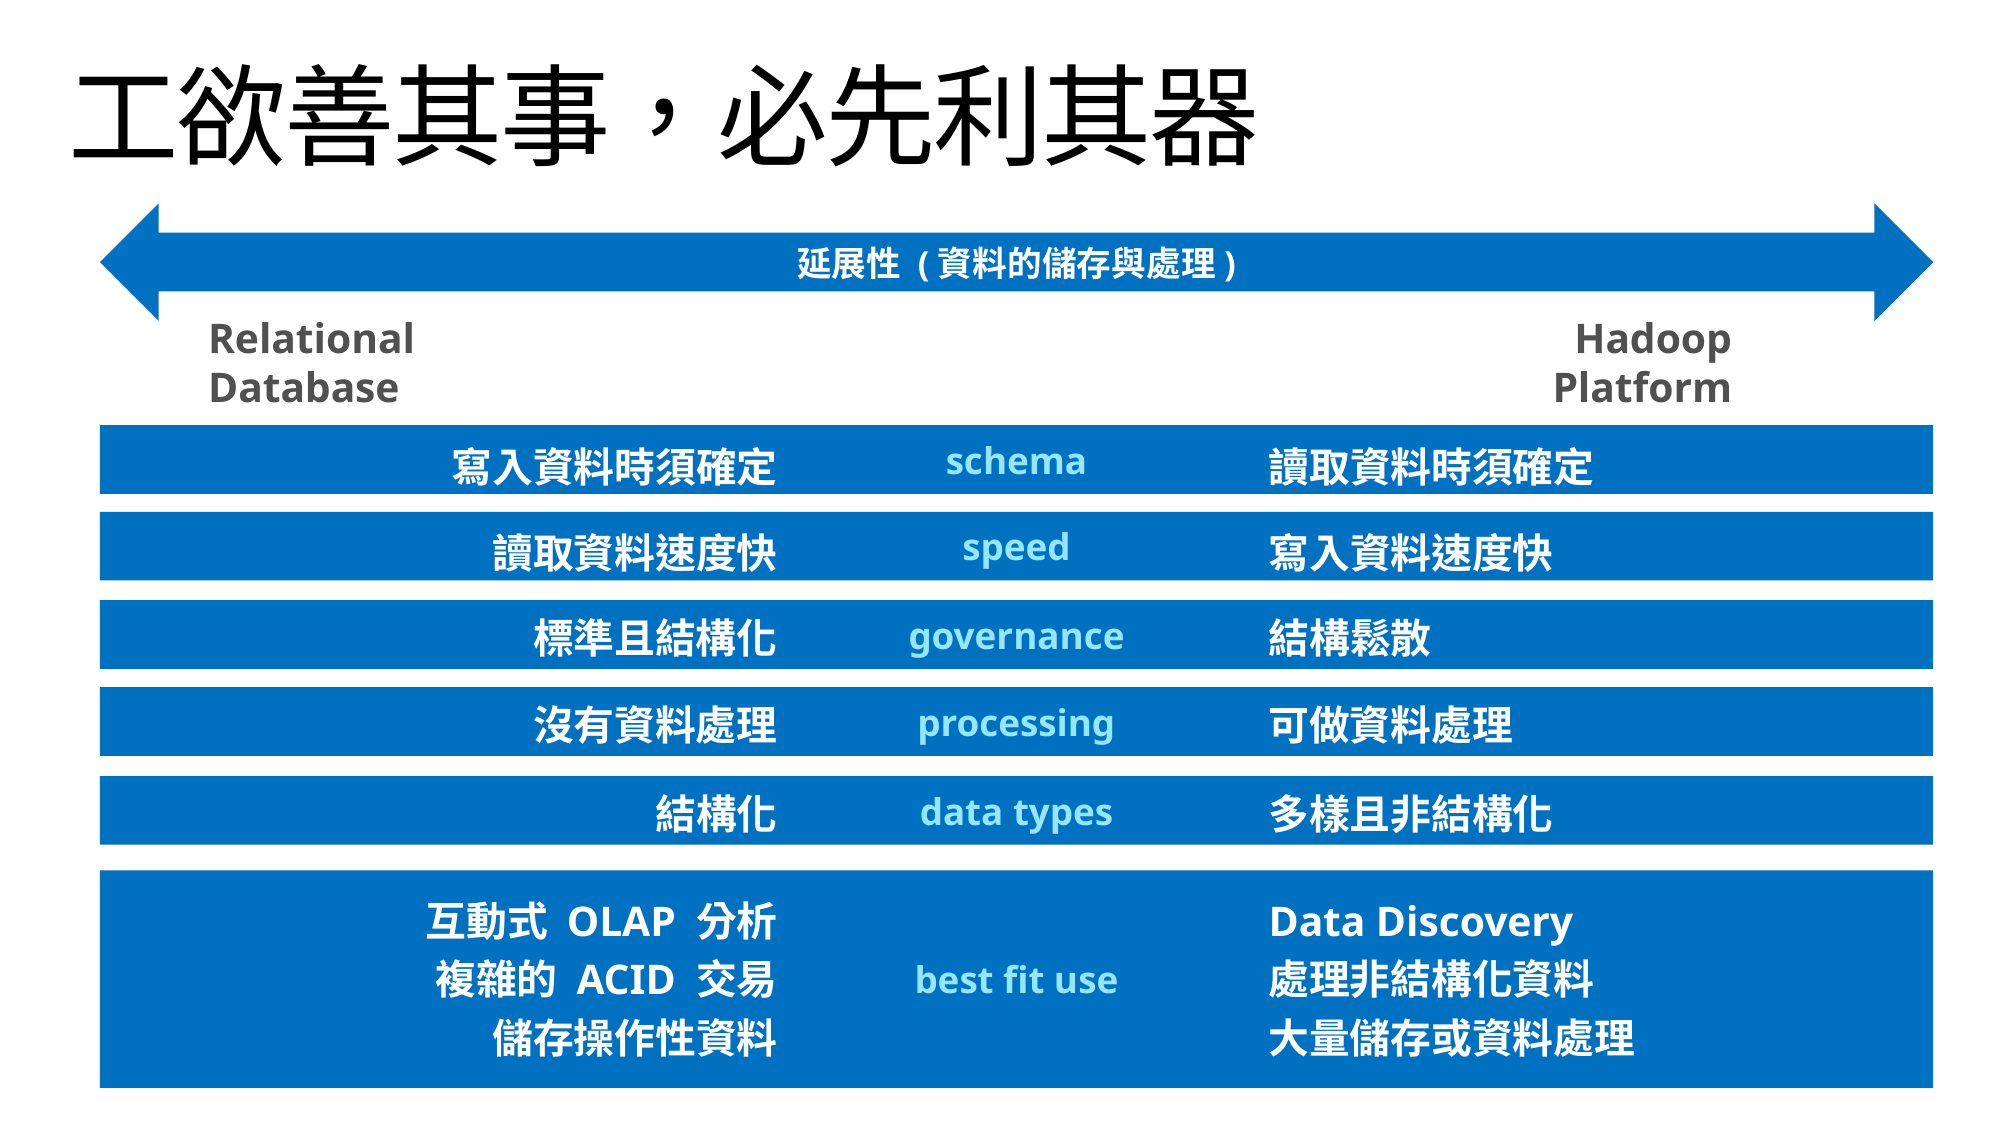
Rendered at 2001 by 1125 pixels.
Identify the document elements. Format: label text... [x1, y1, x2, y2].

text_box governance [99, 599, 1934, 670]
text_box Data Discovery 處理非結構化資料 大量儲存或資料處理 [1250, 876, 1934, 1071]
text_box Hadoop Platform [1534, 303, 1750, 420]
title 工欲善其事，必先利其器 [44, 47, 1957, 196]
text_box 可做資料處理 [1250, 690, 1934, 758]
text_box 讀取資料速度快 [162, 518, 796, 586]
text_box 寫入資料速度快 [1250, 518, 1884, 586]
text_box schema [99, 424, 1934, 495]
text_box 互動式 OLAP 分析 複雜的 ACID 交易 儲存操作性資料 [118, 876, 796, 1071]
text_box Relational Database [190, 303, 434, 420]
text_box processing [99, 686, 1934, 757]
text_box 寫入資料時須確定 [162, 432, 796, 500]
text_box 延展性 (資料的儲存與處理) [99, 202, 1934, 322]
text_box 沒有資料處理 [162, 690, 796, 758]
text_box 標準且結構化 [162, 603, 796, 671]
text_box 結構化 [162, 779, 796, 847]
text_box speed [99, 511, 1934, 581]
text_box 結構鬆散 [1250, 603, 1884, 671]
text_box 讀取資料時須確定 [1250, 432, 1884, 500]
text_box best fit use [99, 870, 1934, 1089]
text_box 多樣且非結構化 [1250, 779, 1934, 847]
text_box data types [99, 775, 1934, 845]
